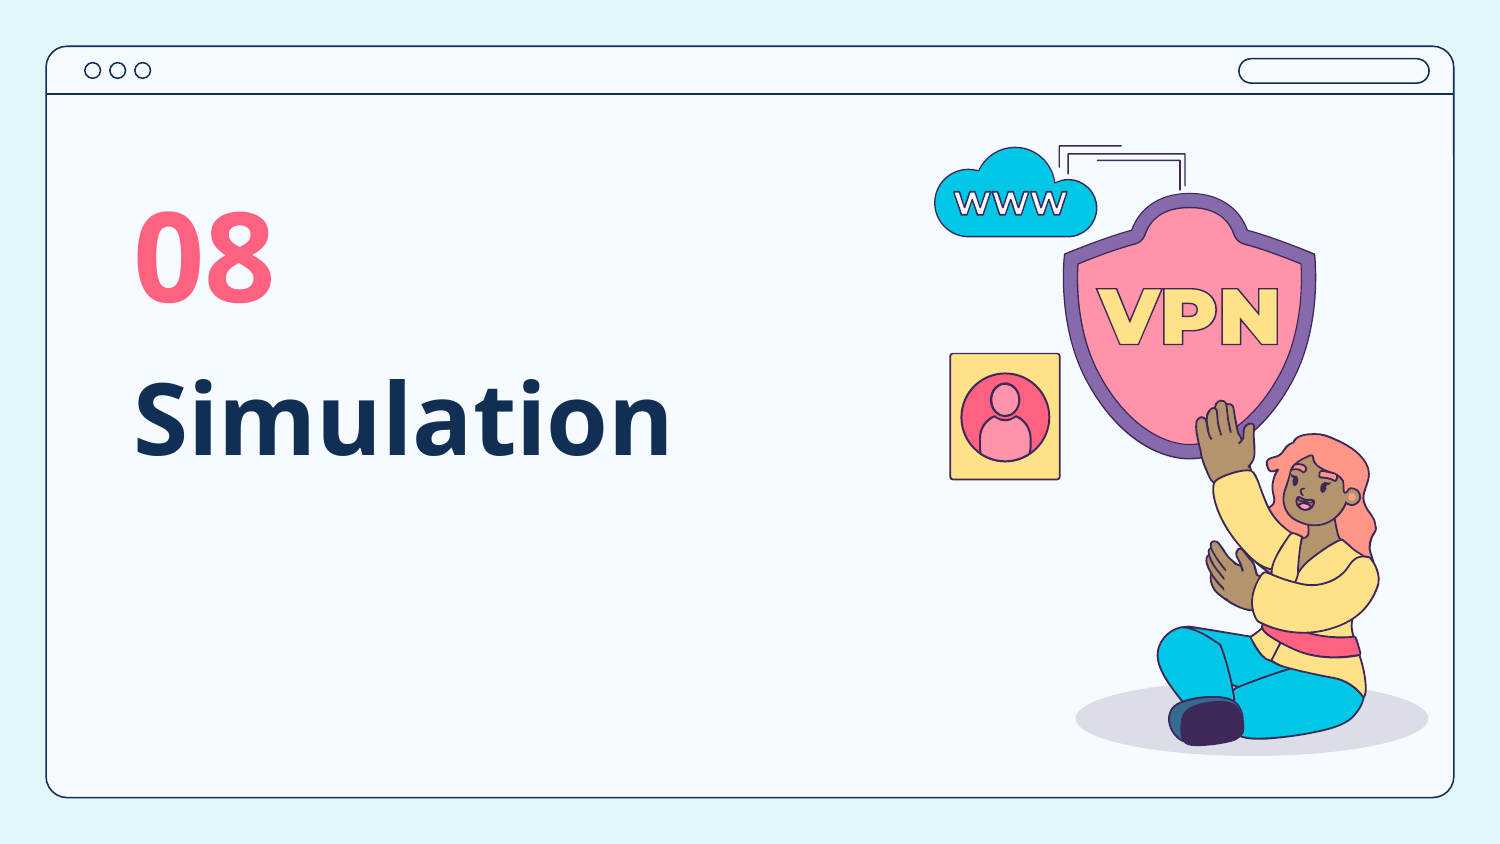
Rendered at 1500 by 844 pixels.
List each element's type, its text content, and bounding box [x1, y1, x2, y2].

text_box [933, 144, 1429, 757]
title Simulation [118, 352, 896, 491]
title 08 [118, 204, 398, 343]
